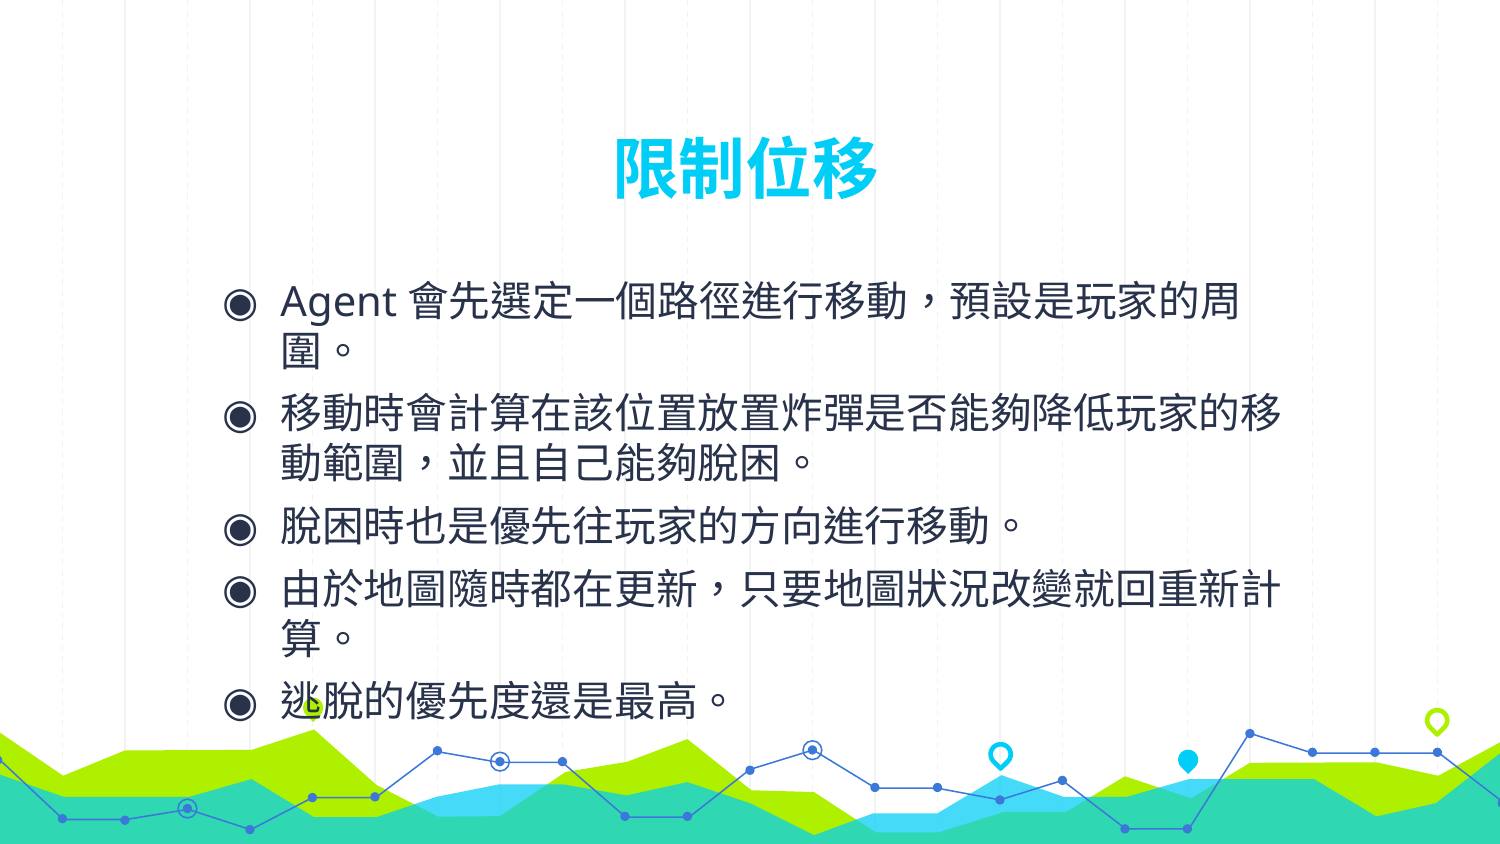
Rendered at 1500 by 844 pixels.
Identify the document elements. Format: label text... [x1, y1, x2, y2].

title 限制位移 [171, 103, 1320, 222]
text_box Agent會先選定一個路徑進行移動，預設是玩家的周圍。 移動時會計算在該位置放置炸彈是否能夠降低玩家的移動範圍，並且自己能夠脫困。 脫困時也是優先往玩家的方向進行移動。 由於地圖隨時都在更新，只要地圖狀況改變就回重新計算。 逃脫的優先度還是最高。 [190, 259, 1339, 715]
